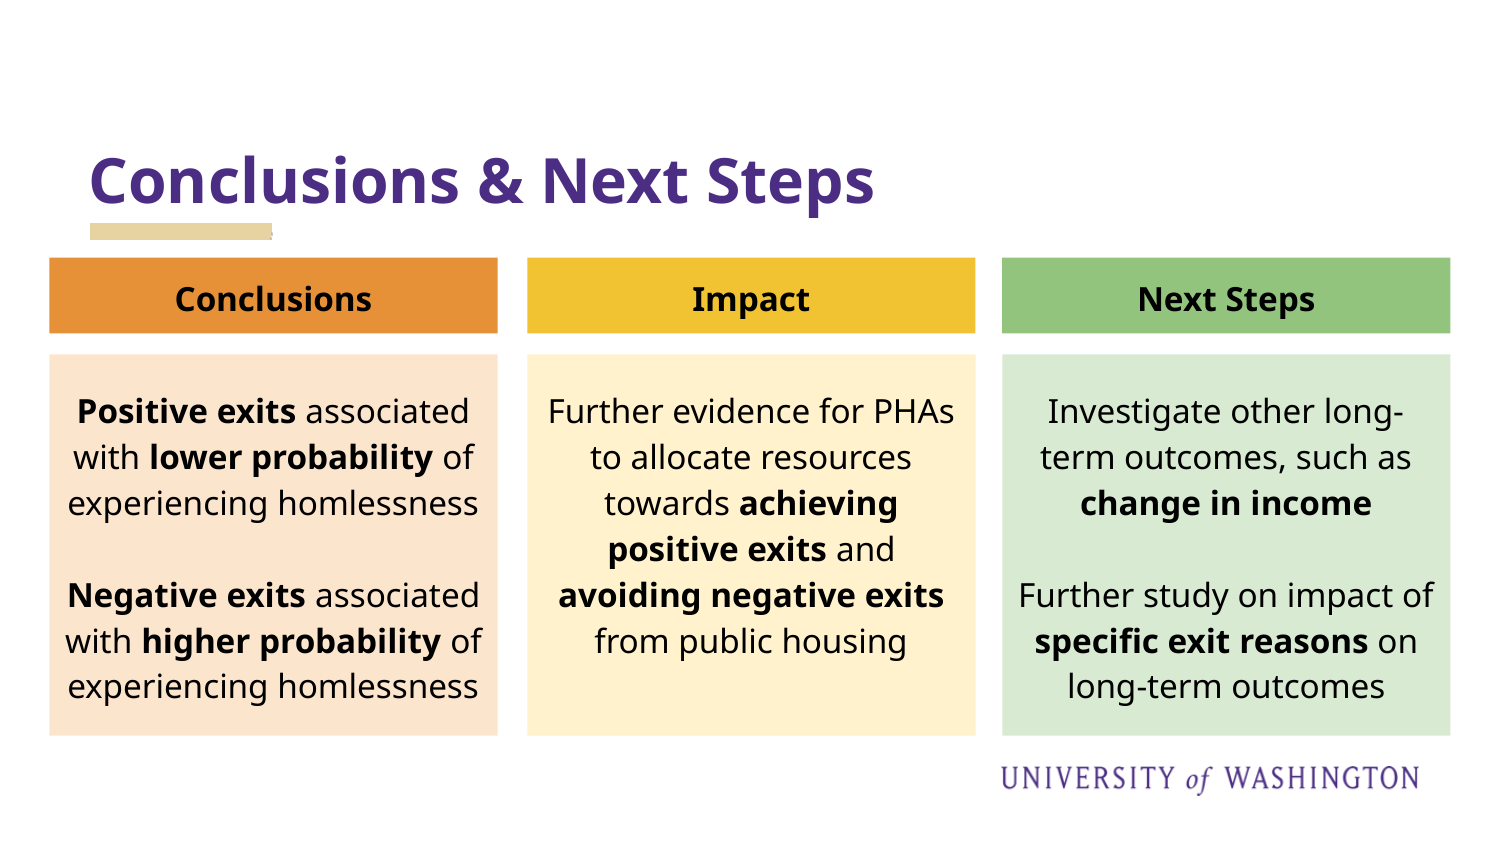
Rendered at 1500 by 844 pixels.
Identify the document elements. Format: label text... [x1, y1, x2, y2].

picture [1001, 766, 1419, 796]
text_box Next Steps [1002, 257, 1451, 334]
title Conclusions & Next Steps [73, 60, 1419, 224]
list Investigate other long-term outcomes, such as change in income Further study on impact of specific exit reasons on long-term outcomes [1002, 354, 1451, 736]
text_box Impact [527, 257, 976, 334]
picture [90, 224, 273, 240]
list Positive exits associated with lower probability of experiencing homlessness Negative exits associated with higher probability of experiencing homlessness [49, 354, 498, 736]
list Further evidence for PHAs to allocate resources towards achieving positive exits and avoiding negative exits from public housing [527, 354, 976, 736]
text_box Conclusions [49, 257, 498, 334]
